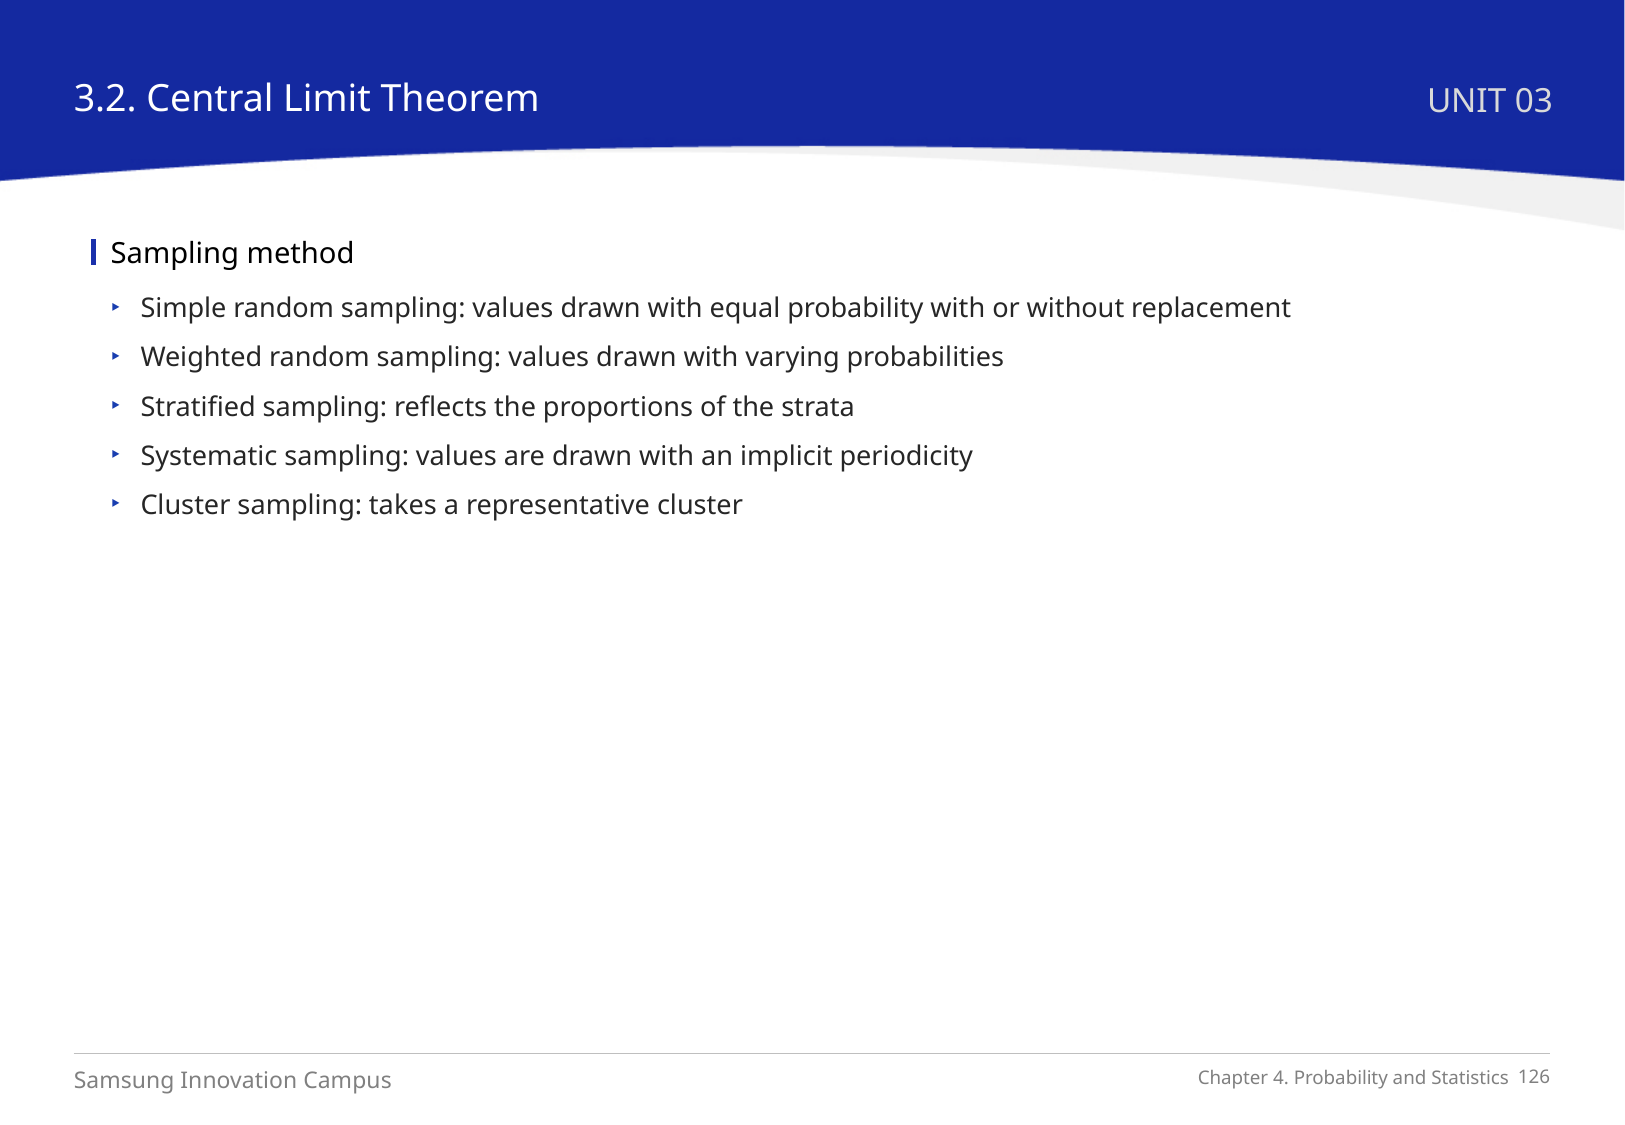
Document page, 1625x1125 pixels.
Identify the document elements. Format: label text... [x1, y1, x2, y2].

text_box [73, 73, 1554, 120]
picture [0, 0, 1625, 1125]
text_box Simple random sampling: values drawn with equal probability with or without replacement Weighted random sampling: values drawn with varying probabilities Stratified sampling: reflects the proportions of the strata Systematic sampling: values are drawn with an implicit periodicity Cluster sampling: takes a representative cluster [110, 278, 1528, 533]
text_box Sampling method [91, 233, 1599, 270]
